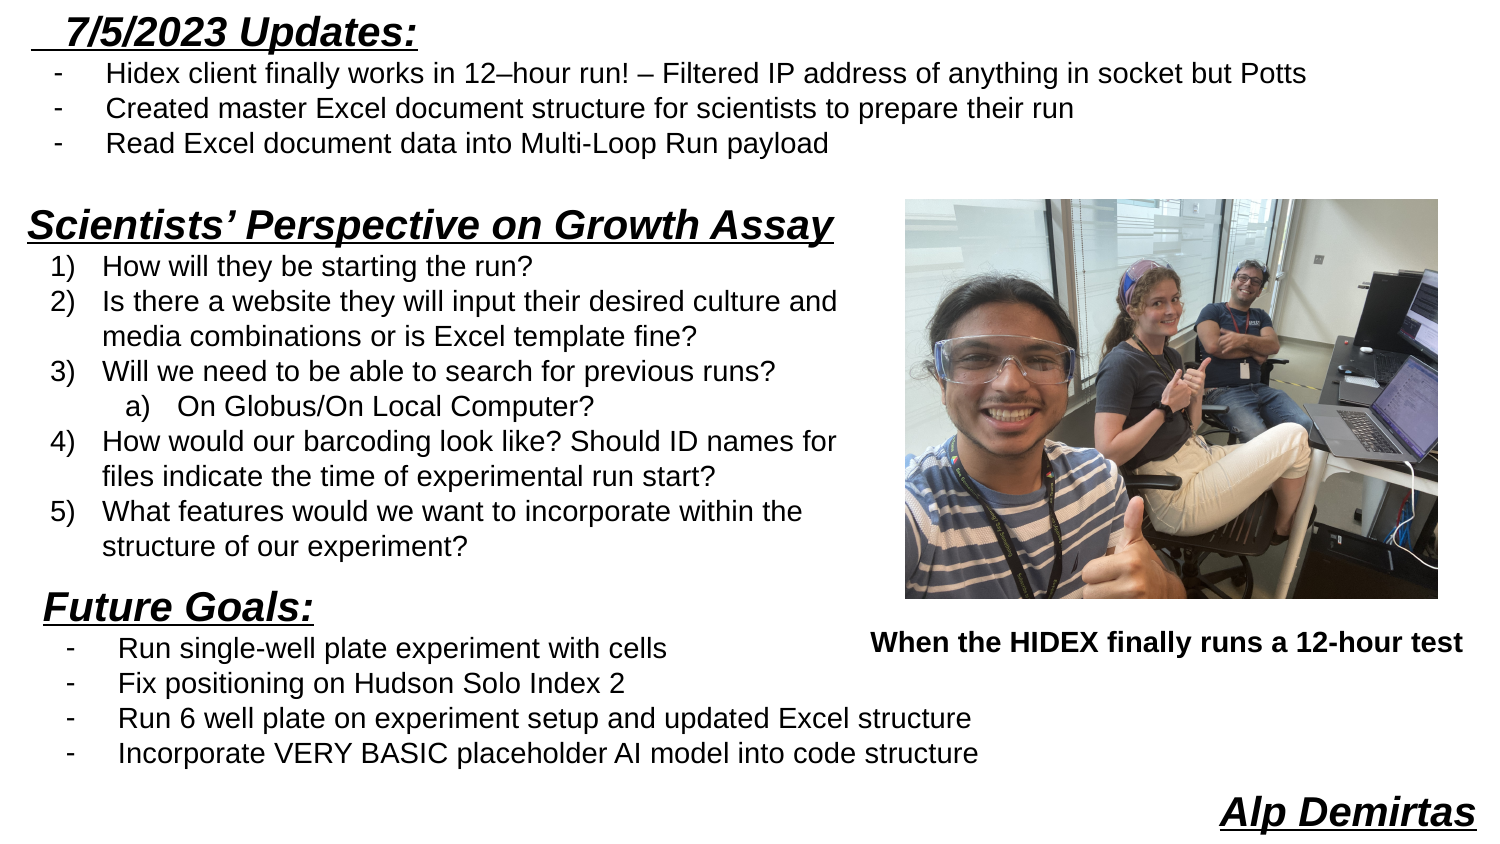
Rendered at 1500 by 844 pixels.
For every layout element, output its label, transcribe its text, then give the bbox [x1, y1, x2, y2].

text_box Future Goals: Run single-well plate experiment with cells Fix positioning on Hudson Solo Index 2 Run 6 well plate on experiment setup and updated Excel structure Incorporate VERY BASIC placeholder AI model into code structure [27, 578, 1205, 785]
text_box 7/5/2023 Updates: Hidex client finally works in 12–hour run! – Filtered IP address of anything in socket but Potts Created master Excel document structure for scientists to prepare their run Read Excel document data into Multi-Loop Run payload [15, 0, 1463, 175]
picture [905, 199, 1438, 599]
text_box Scientists’ Perspective on Growth Assay How will they be starting the run? Is there a website they will input their desired culture and media combinations or is Excel template fine? Will we need to be able to search for previous runs? On Globus/On Local Computer? How would our barcoding look like? Should ID names for files indicate the time of experimental run start? What features would we want to incorporate within the structure of our experiment? [12, 182, 906, 578]
text_box When the HIDEX finally runs a 12-hour test [855, 608, 1500, 674]
text_box Alp Demirtas [1204, 769, 1500, 844]
